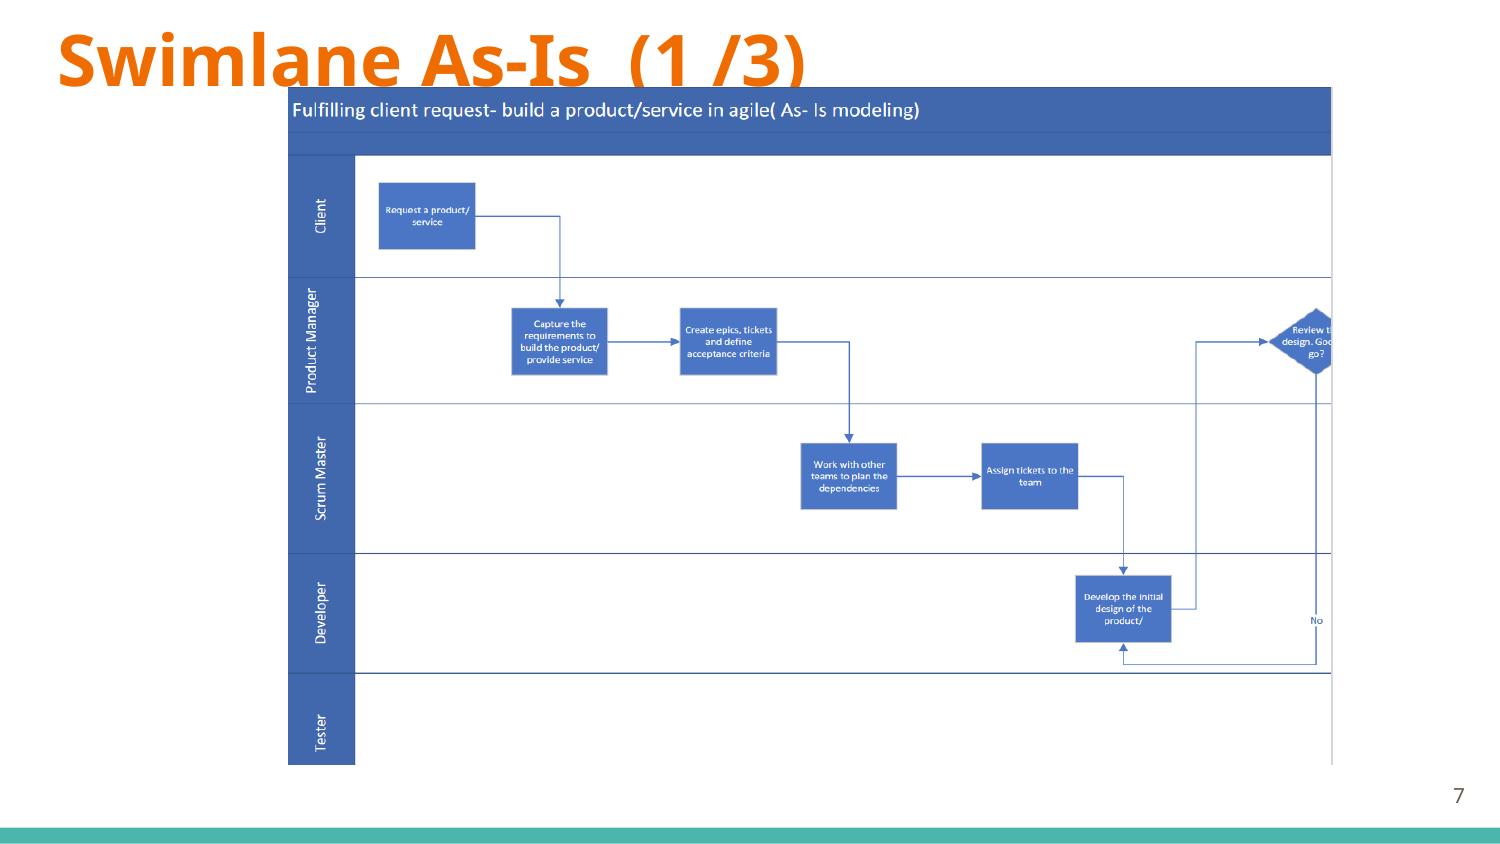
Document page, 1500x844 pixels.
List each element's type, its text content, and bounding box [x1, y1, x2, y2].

picture [287, 86, 1334, 766]
title Swimlane As-Is (1 /3) [42, 0, 1440, 116]
slide_number 7 [1389, 764, 1480, 830]
